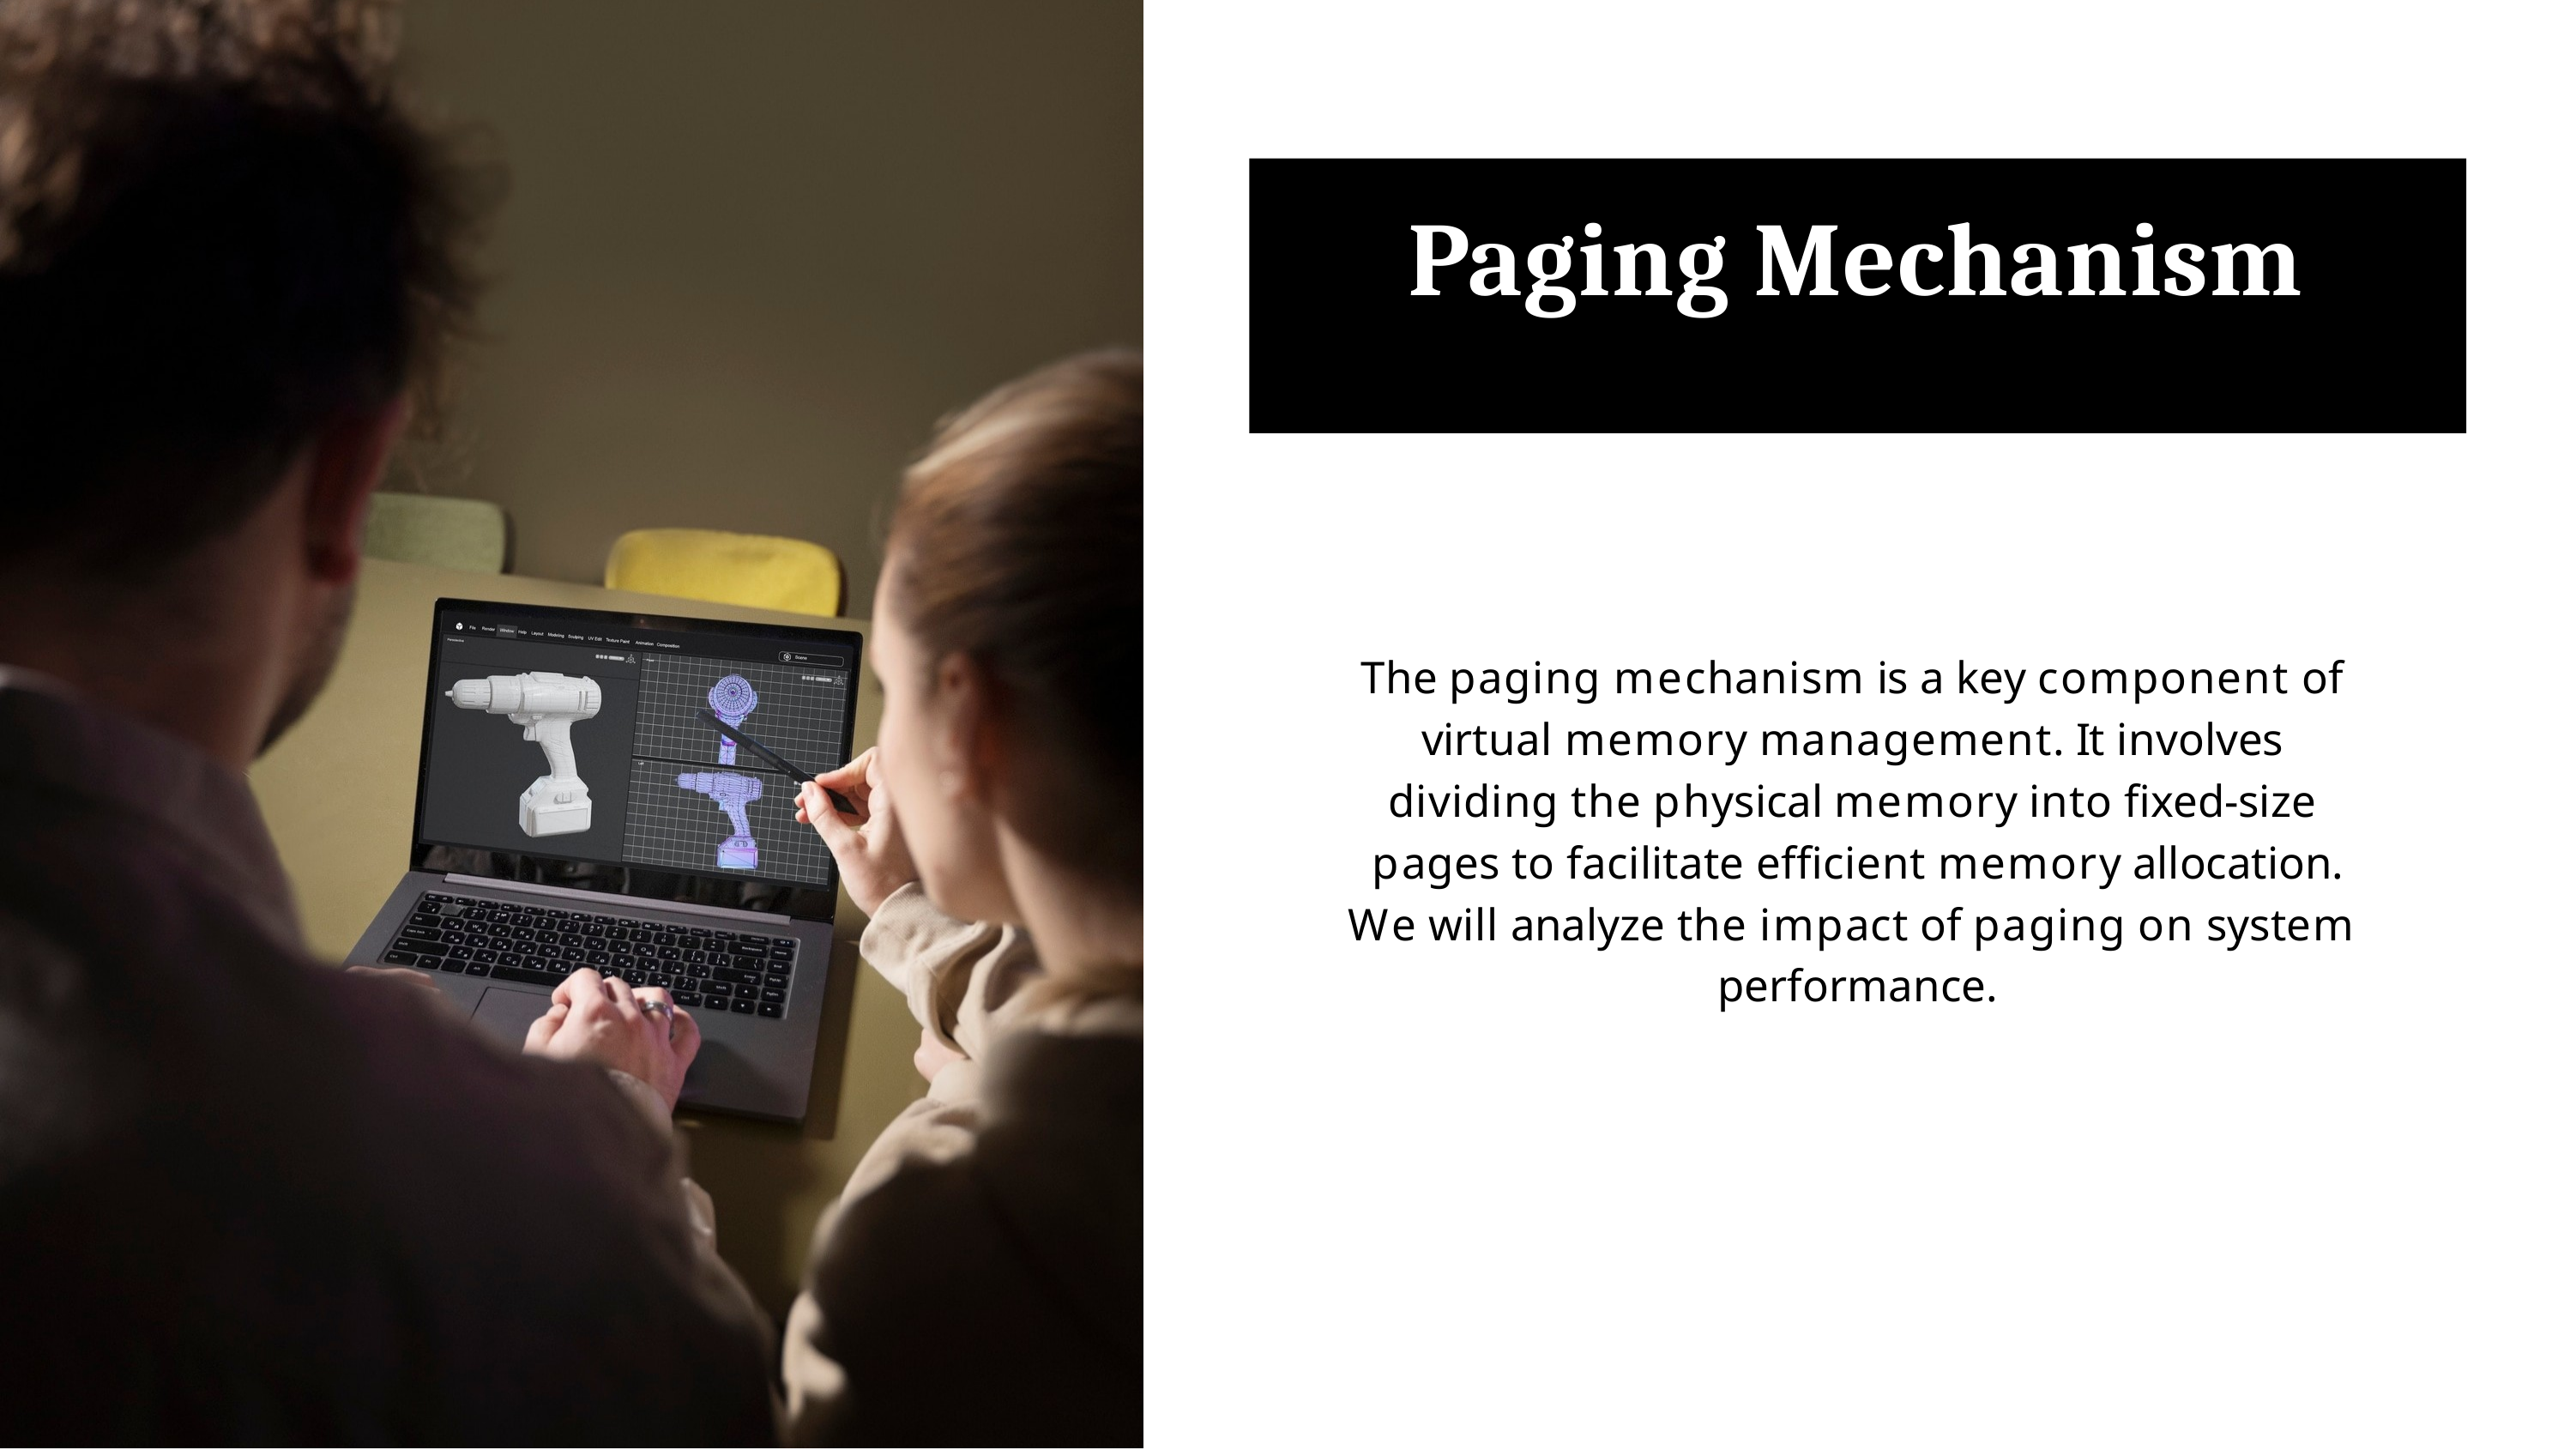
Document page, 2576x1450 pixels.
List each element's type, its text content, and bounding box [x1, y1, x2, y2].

picture [0, 0, 1144, 1448]
text_box The paging mechanism is a key component of virtual memory management. It involves dividing the physical memory into ﬁxed-size pages to facilitate efﬁcient memory allocation. We will analyze the impact of paging on system performance. [1328, 638, 2388, 1012]
title Paging Mechanism [1249, 158, 2467, 433]
